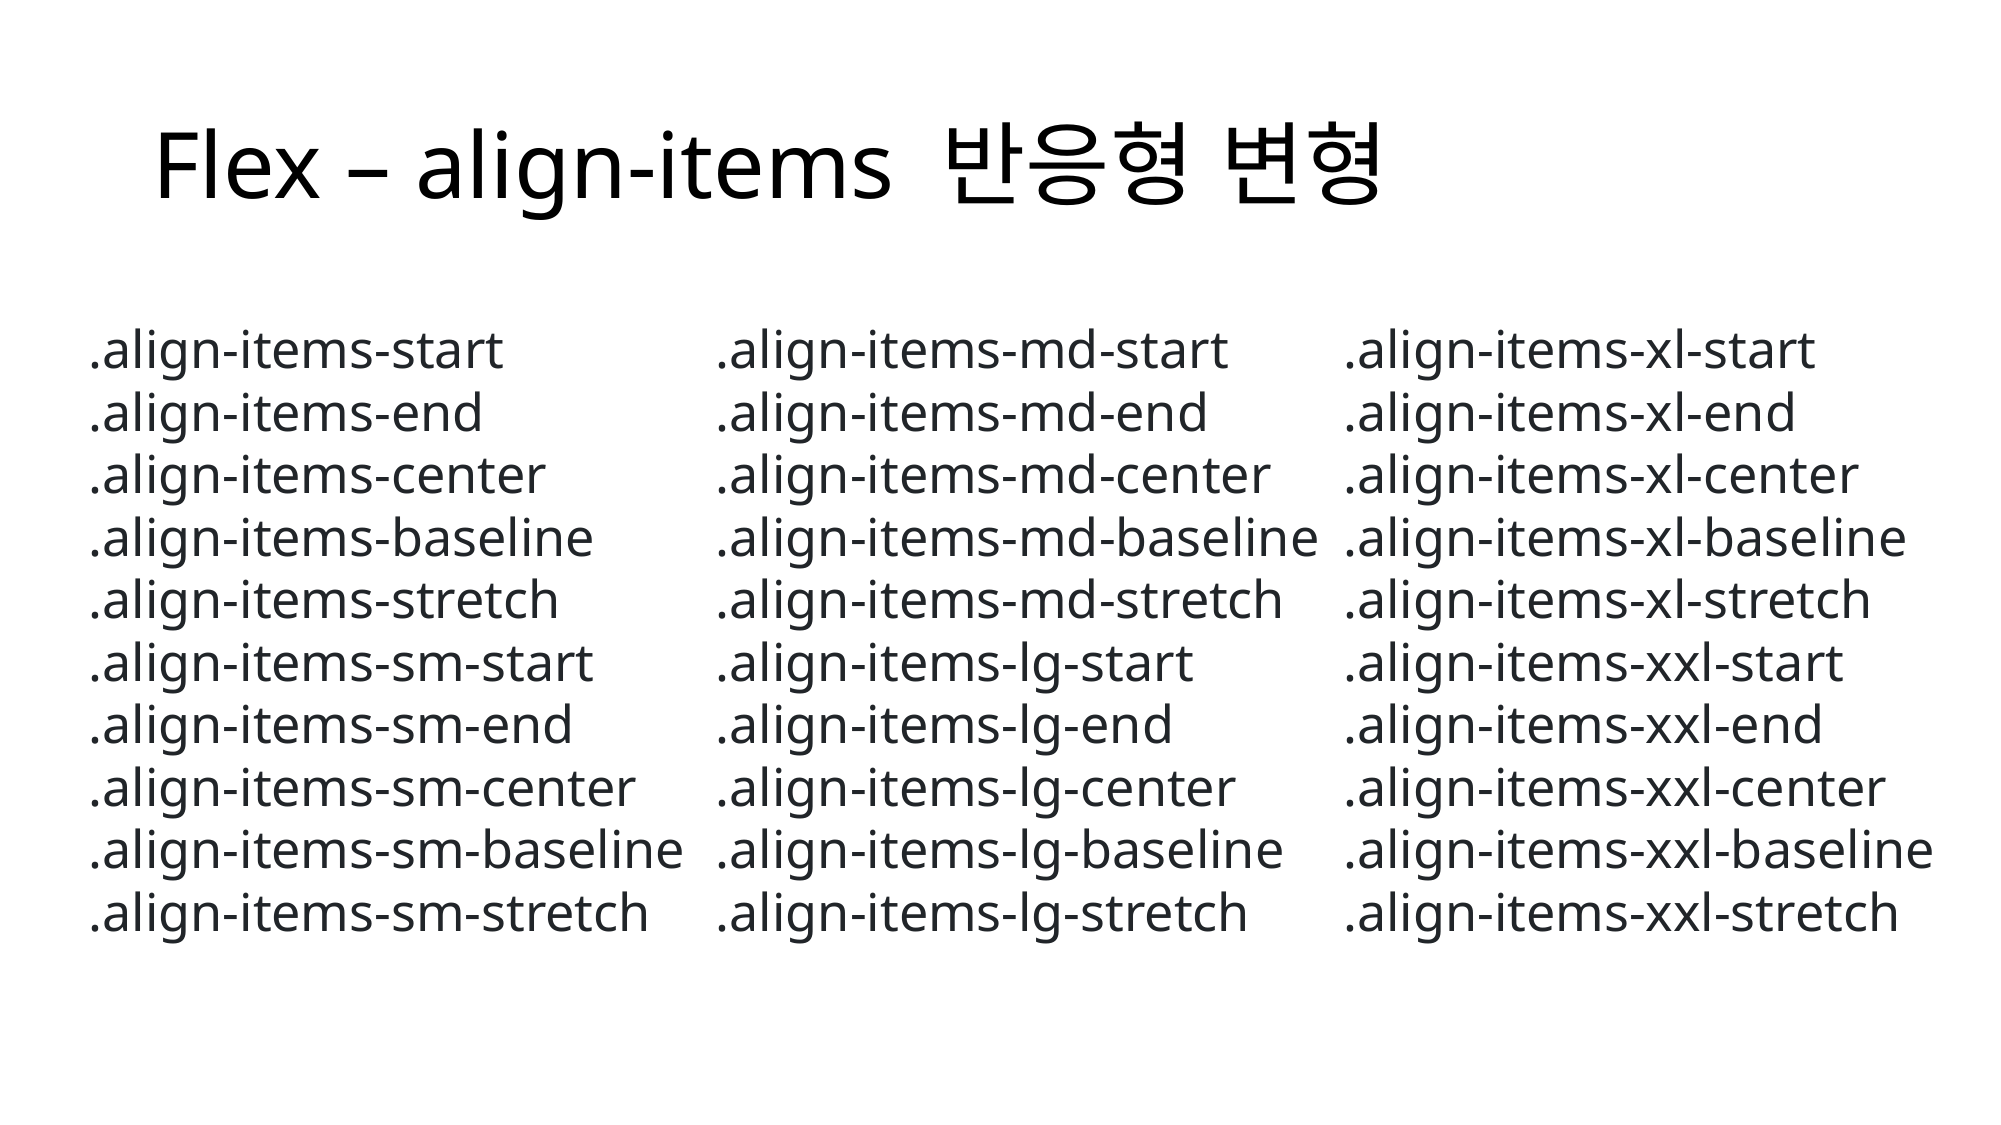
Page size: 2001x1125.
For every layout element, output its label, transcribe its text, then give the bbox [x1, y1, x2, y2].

text_box .align-items-xl-start .align-items-xl-end .align-items-xl-center .align-items-xl-baseline .align-items-xl-stretch .align-items-xxl-start .align-items-xxl-end .align-items-xxl-center .align-items-xxl-baseline .align-items-xxl-stretch [1328, 309, 1979, 935]
text_box .align-items-start .align-items-end .align-items-center .align-items-baseline .align-items-stretch .align-items-sm-start .align-items-sm-end .align-items-sm-center .align-items-sm-baseline .align-items-sm-stretch [73, 309, 725, 961]
title Flex – align-items 반응형 변형 [137, 59, 1863, 278]
text_box .align-items-md-start .align-items-md-end .align-items-md-center .align-items-md-baseline .align-items-md-stretch .align-items-lg-start .align-items-lg-end .align-items-lg-center .align-items-lg-baseline .align-items-lg-stretch [700, 309, 1352, 950]
